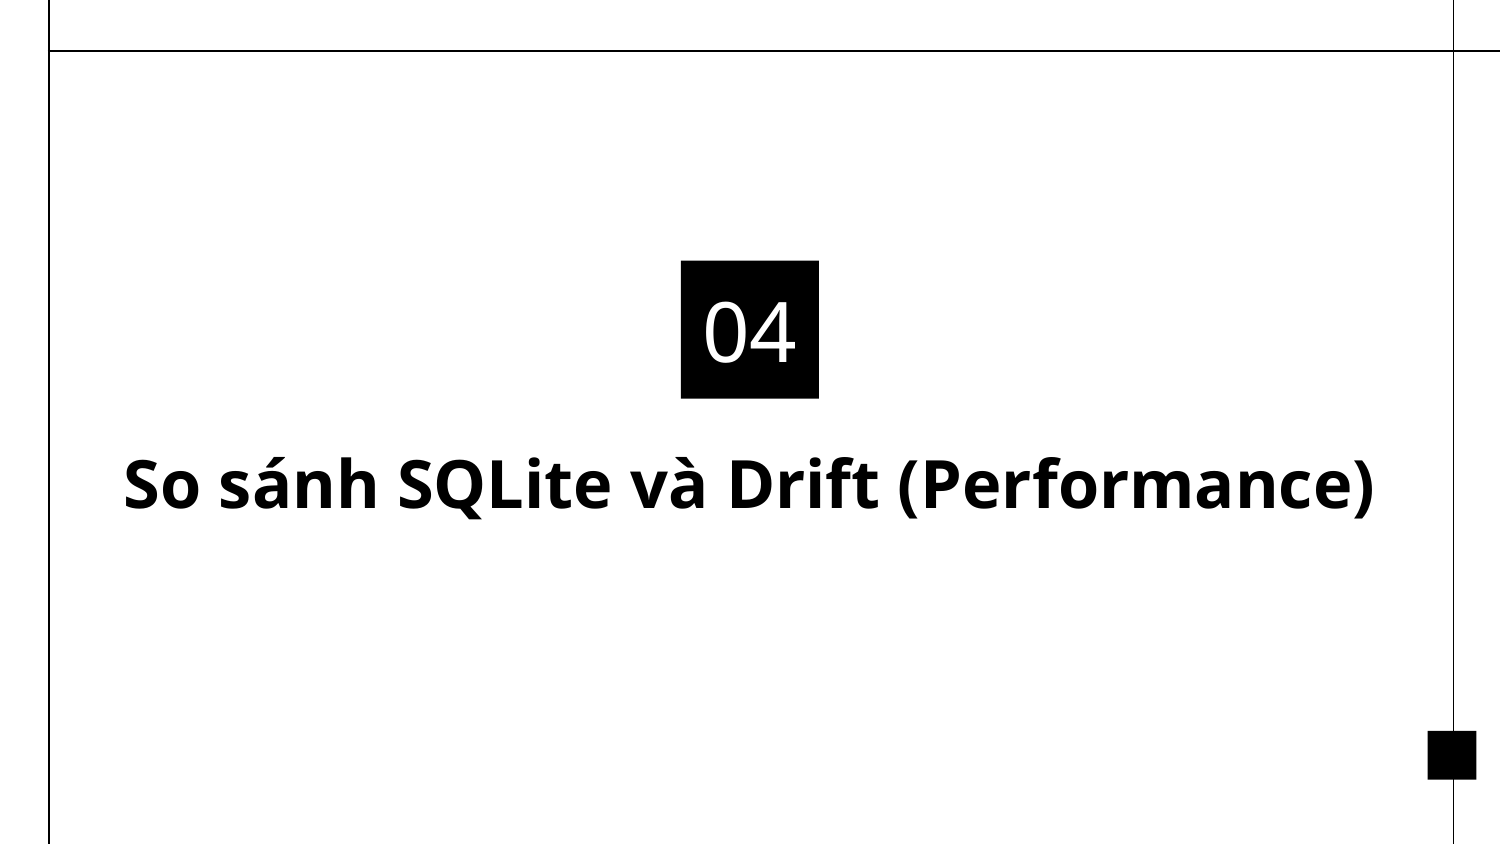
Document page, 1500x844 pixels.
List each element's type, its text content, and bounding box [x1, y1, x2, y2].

title 04 [680, 260, 819, 399]
title So sánh SQLite và Drift (Performance) [0, 398, 1500, 537]
